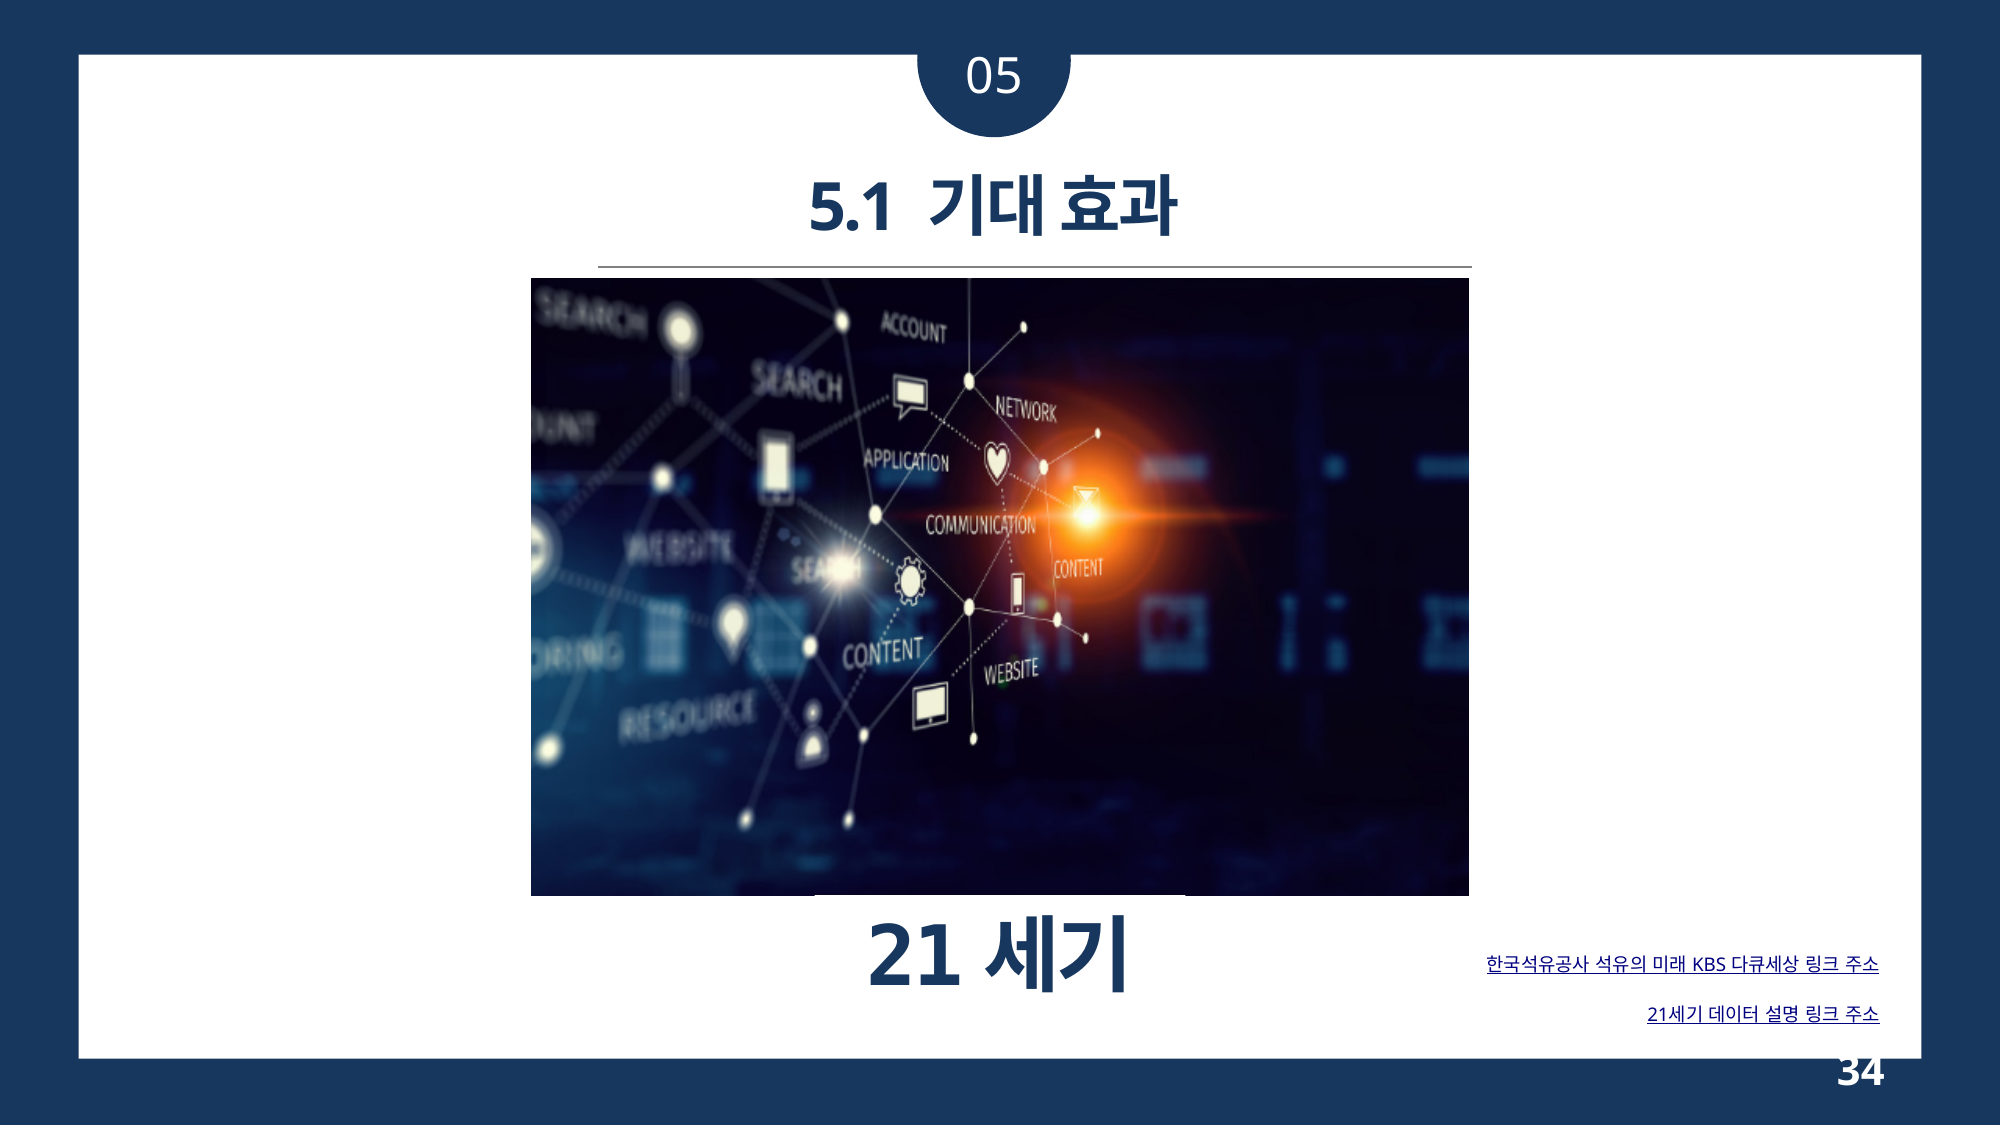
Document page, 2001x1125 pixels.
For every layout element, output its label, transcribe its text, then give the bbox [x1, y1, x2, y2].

slide_number 34 [1433, 1066, 1900, 1103]
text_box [78, 0, 1922, 1059]
picture [530, 278, 1469, 896]
